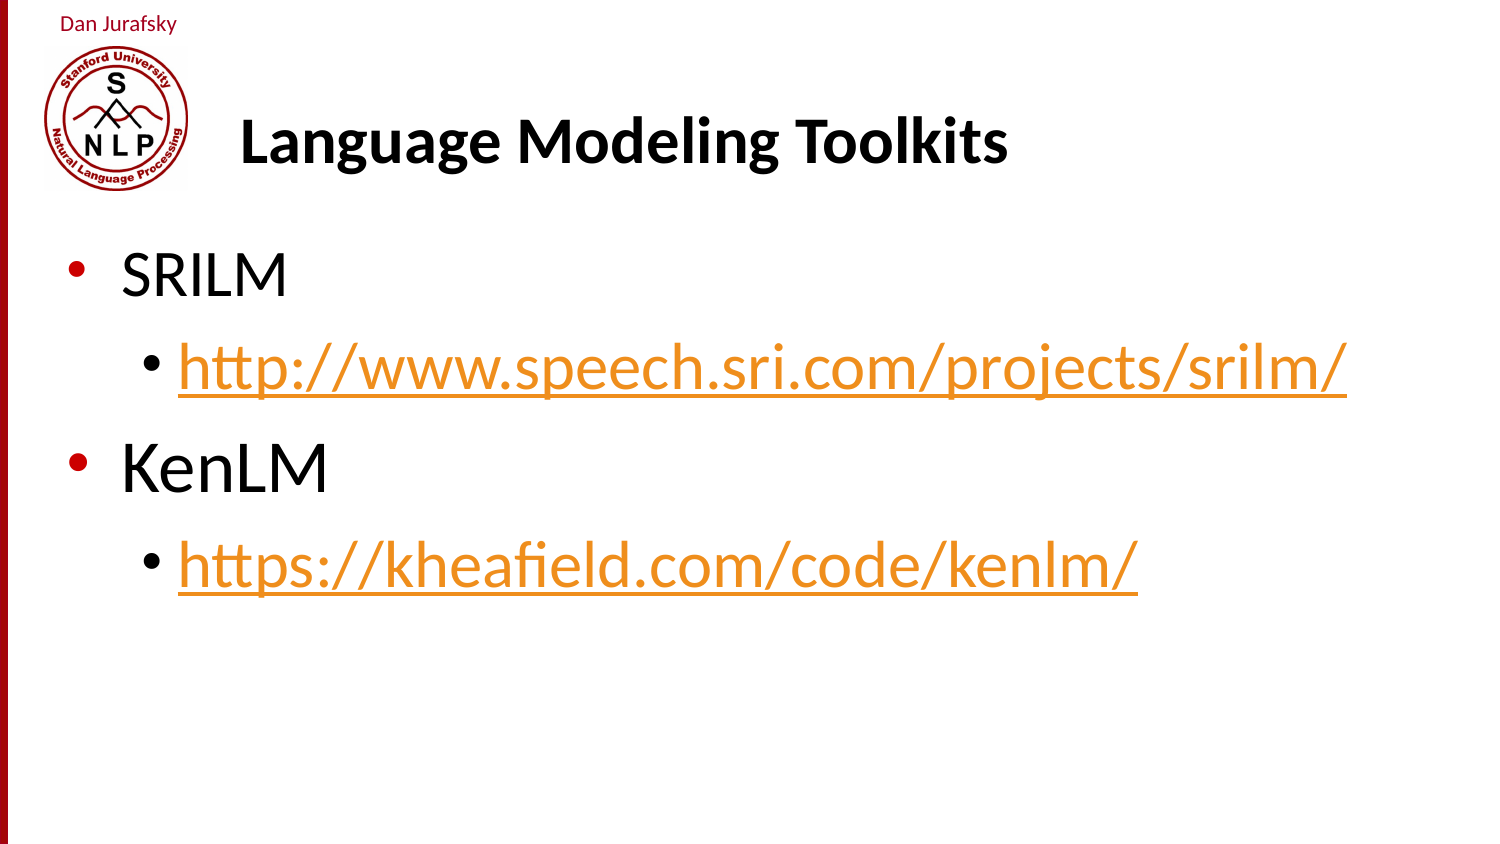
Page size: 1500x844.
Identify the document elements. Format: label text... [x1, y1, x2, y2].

list SRILM http://www.speech.sri.com/projects/srilm/ KenLM https://kheafield.com/code/kenlm/ [50, 221, 1450, 769]
picture [44, 46, 188, 191]
title Language Modeling Toolkits [225, 62, 1450, 185]
